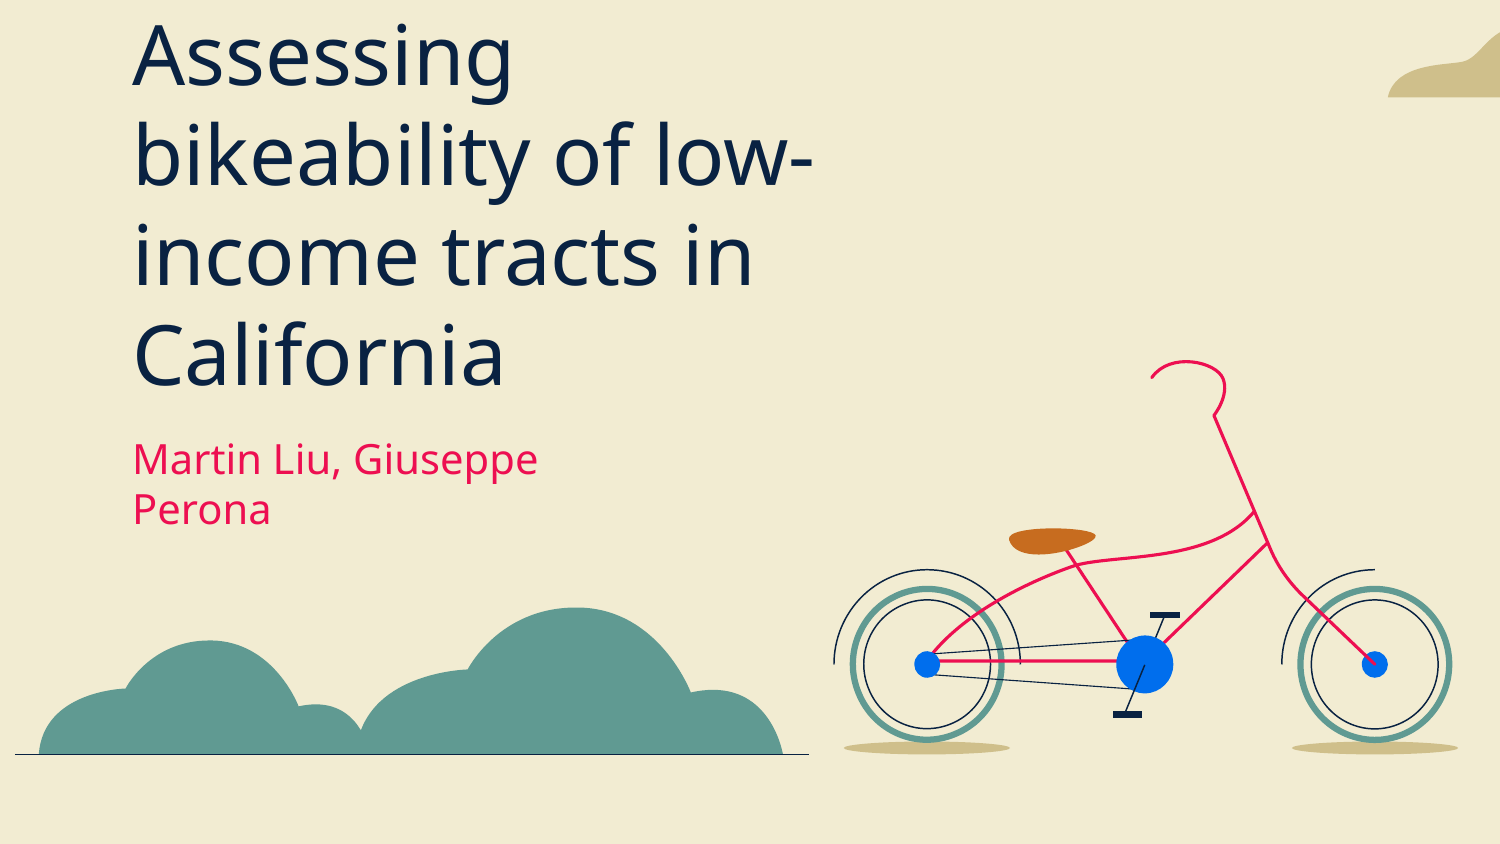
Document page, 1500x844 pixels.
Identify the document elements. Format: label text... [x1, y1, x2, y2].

subtitle Martin Liu, Giuseppe Perona [116, 417, 668, 544]
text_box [324, 607, 810, 755]
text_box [833, 351, 1460, 755]
title Assessing bikeability of low-income tracts in California [116, 87, 949, 418]
text_box [1387, 32, 1500, 98]
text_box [14, 640, 391, 755]
